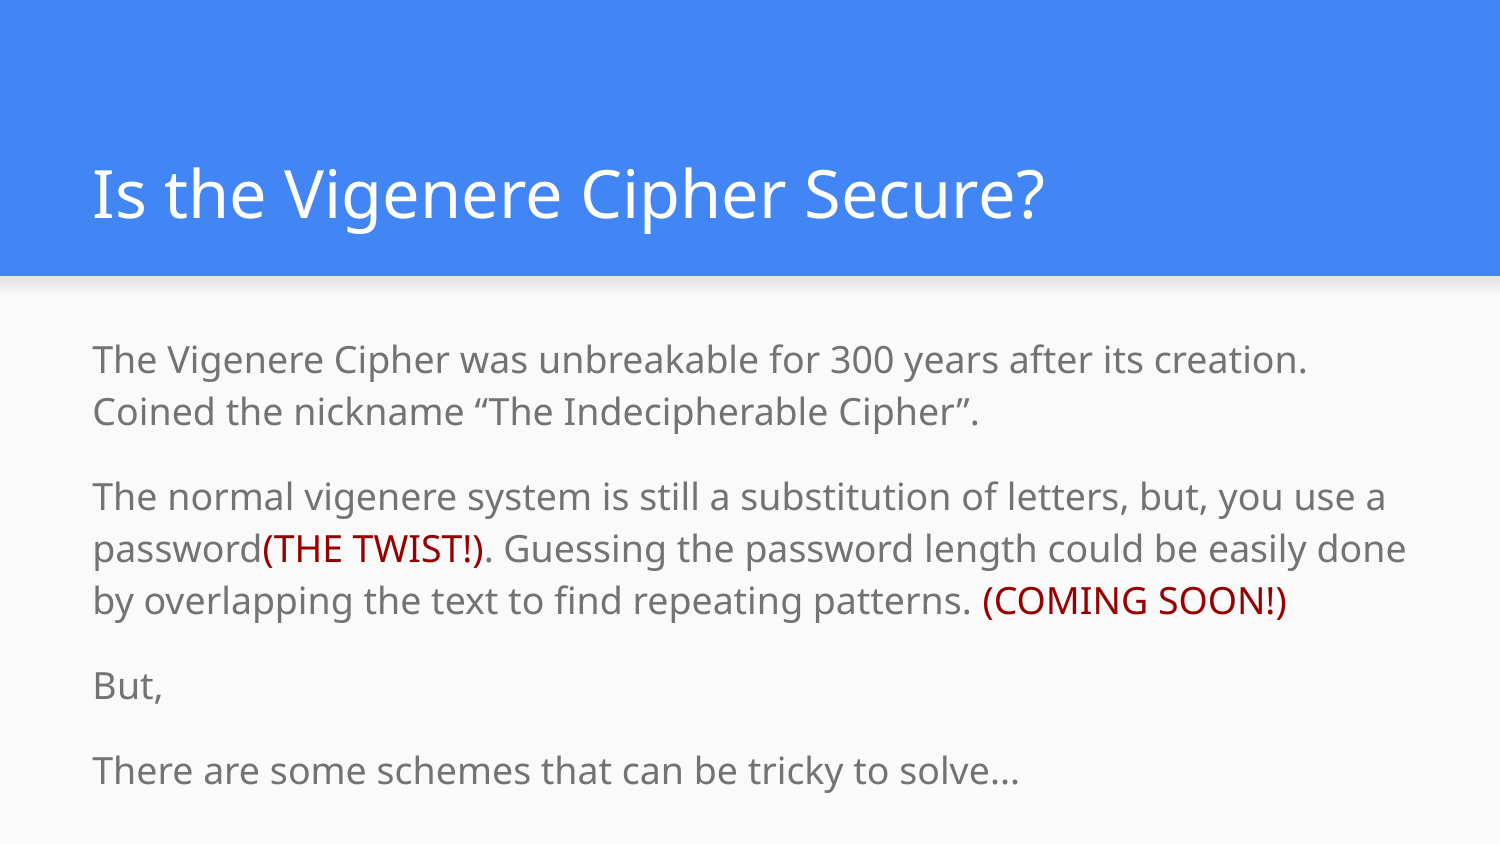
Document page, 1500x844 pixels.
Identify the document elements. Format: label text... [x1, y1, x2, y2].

list The Vigenere Cipher was unbreakable for 300 years after its creation. Coined the nickname “The Indecipherable Cipher”. The normal vigenere system is still a substitution of letters, but, you use a password(THE TWIST!). Guessing the password length could be easily done by overlapping the text to find repeating patterns. (COMING SOON!) But, There are some schemes that can be tricky to solve... [77, 314, 1427, 760]
title Is the Vigenere Cipher Secure? [77, 121, 1427, 248]
